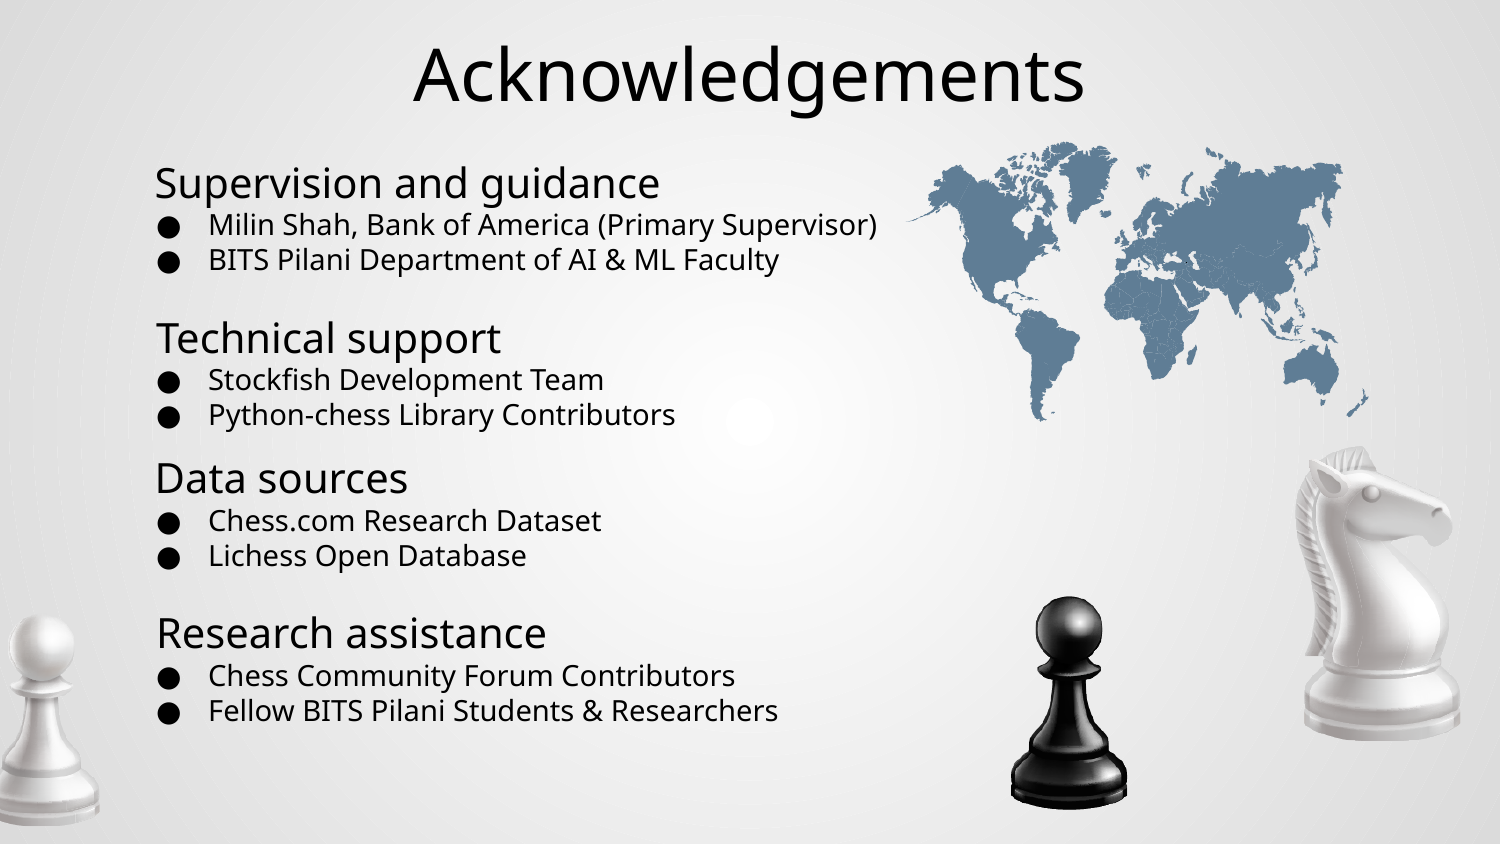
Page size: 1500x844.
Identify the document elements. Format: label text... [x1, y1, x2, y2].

title Acknowledgements [72, 13, 1428, 108]
picture [992, 703, 1145, 811]
picture [0, 581, 117, 827]
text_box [905, 141, 1369, 423]
picture [1275, 400, 1479, 741]
list Supervision and guidance Milin Shah, Bank of America (Primary Supervisor) BITS Pilani Department of AI & ML Faculty Technical support Stockfish Development Team Python-chess Library Contributors Data sources Chess.com Research Dataset Lichess Open Database Research assistance Chess Community Forum Contributors Fellow BITS Pilani Students & Researchers [118, 141, 1382, 703]
